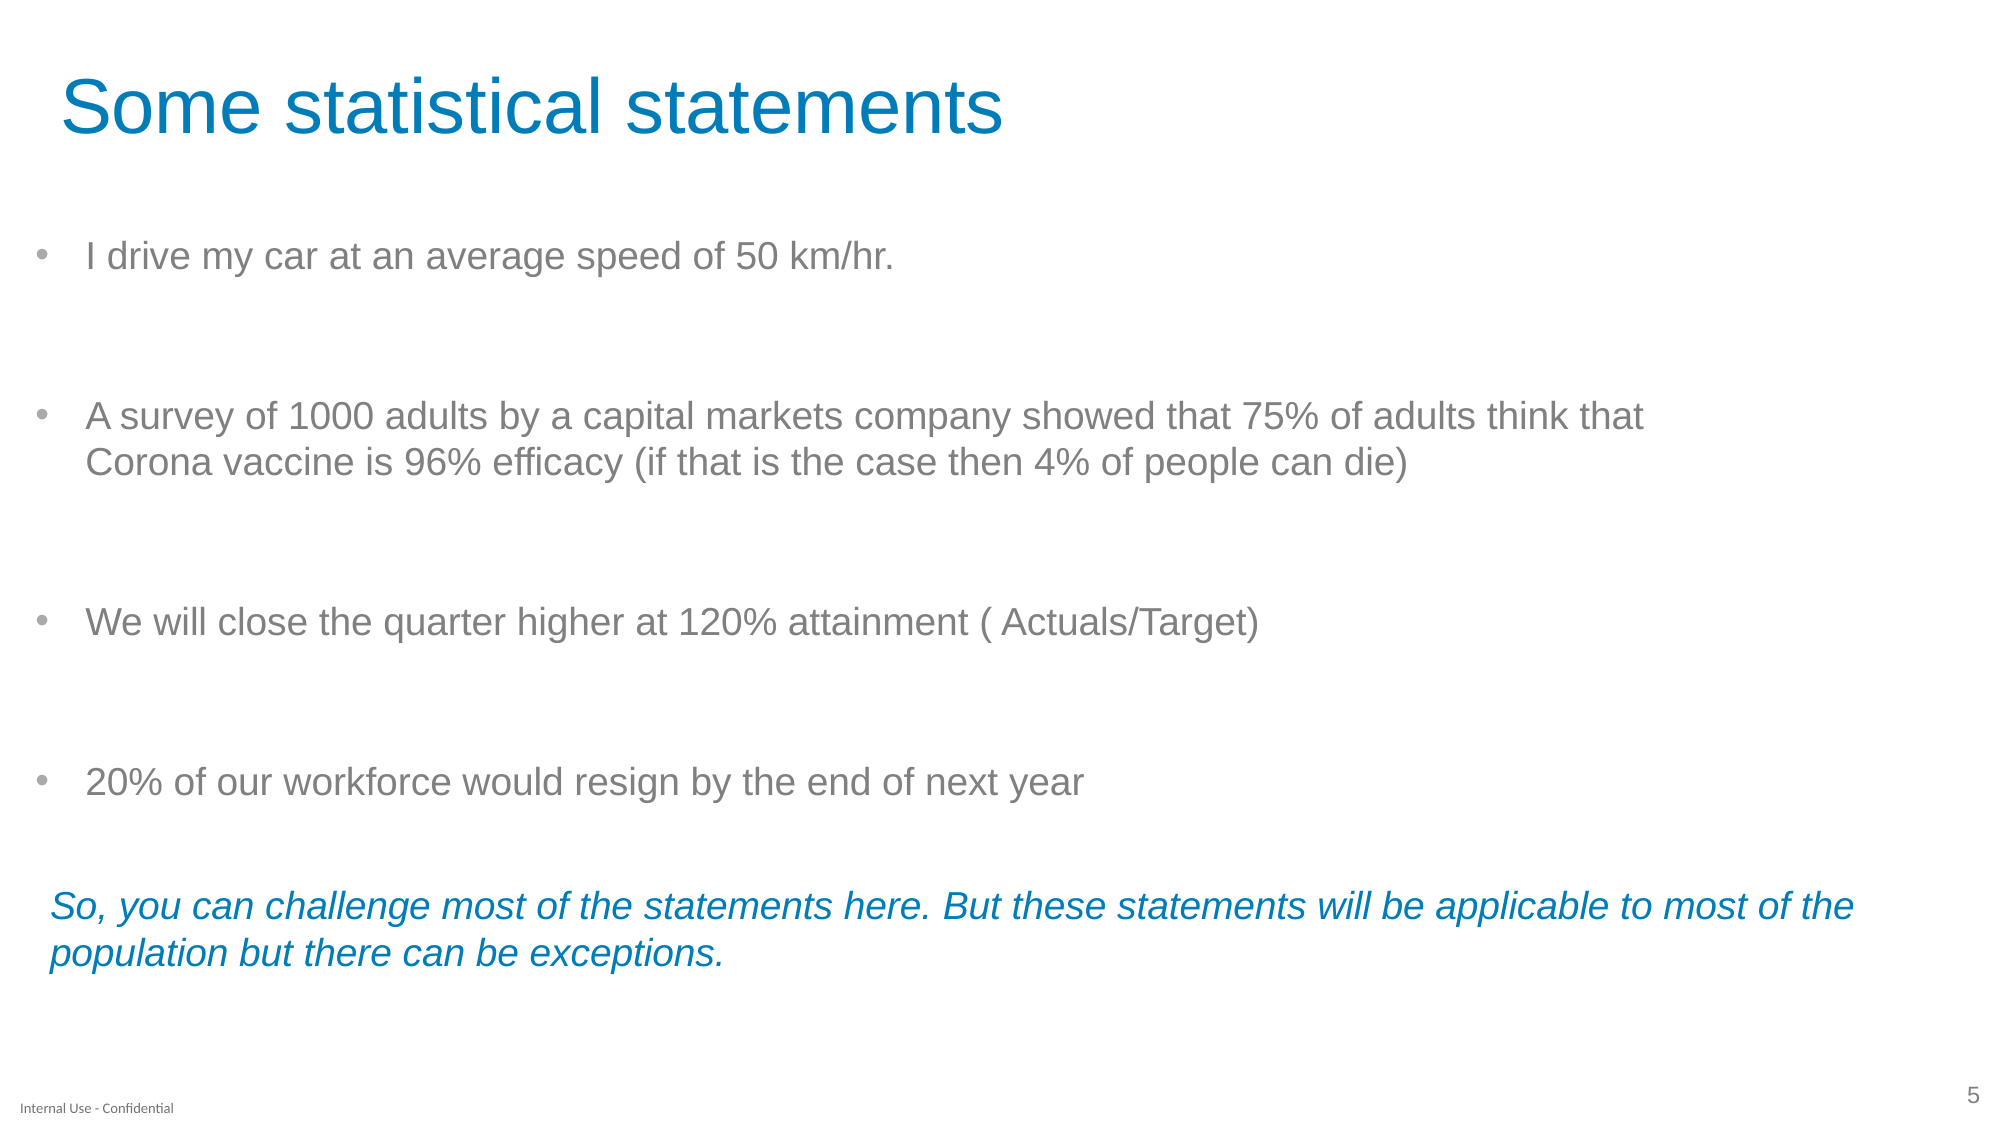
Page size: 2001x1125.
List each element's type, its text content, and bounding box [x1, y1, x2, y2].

list I drive my car at an average speed of 50 km/hr. A survey of 1000 adults by a capital markets company showed that 75% of adults think that Corona vaccine is 96% efficacy (if that is the case then 4% of people can die) We will close the quarter higher at 120% attainment ( Actuals/Target) 20% of our workforce would resign by the end of next year [35, 230, 1769, 873]
text_box So, you can challenge most of the statements here. But these statements will be applicable to most of the population but there can be exceptions. [35, 873, 1918, 982]
title Some statistical statements [60, 59, 1800, 200]
